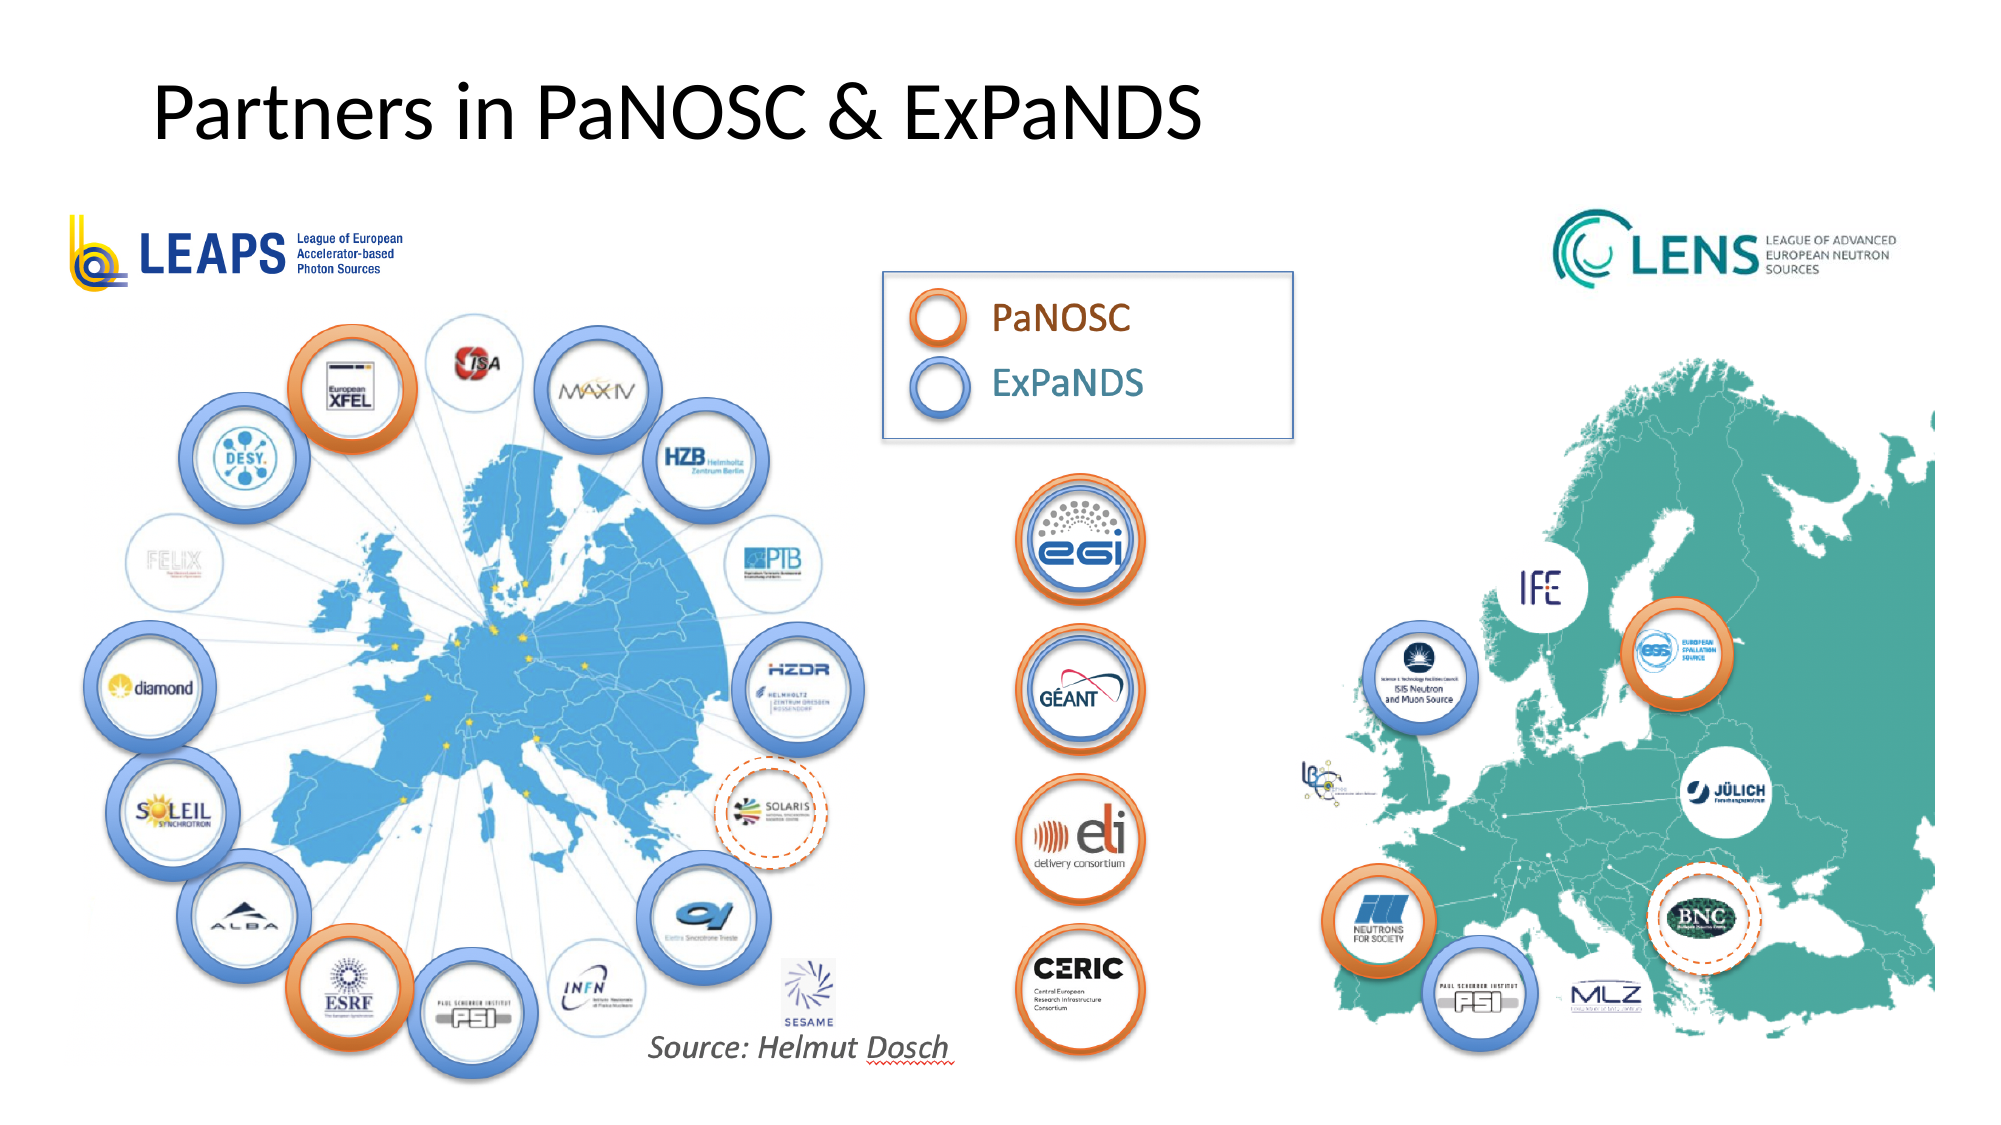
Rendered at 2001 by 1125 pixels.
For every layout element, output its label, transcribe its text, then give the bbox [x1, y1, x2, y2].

title Partners in PaNOSC & ExPaNDS [137, 59, 1863, 250]
picture [56, 202, 1944, 1096]
